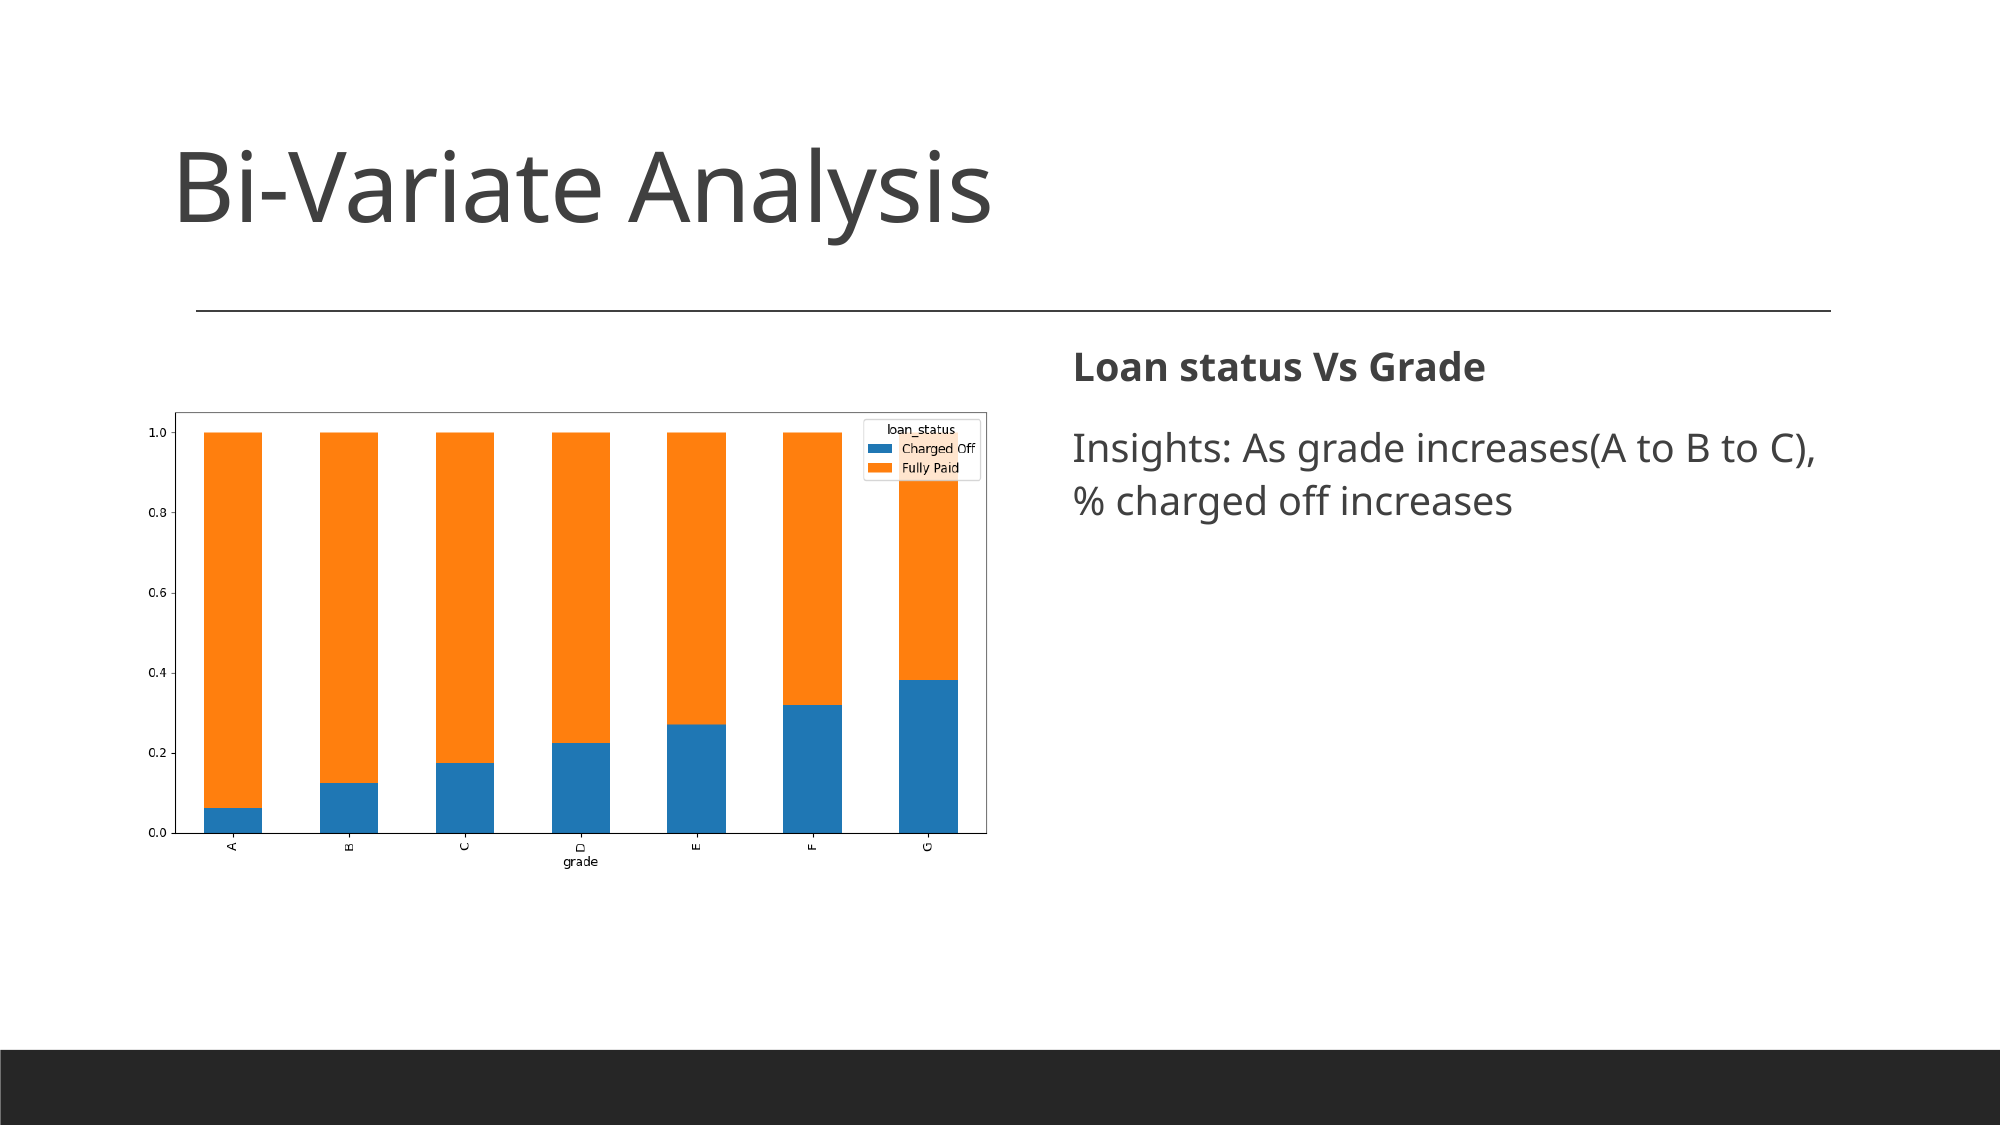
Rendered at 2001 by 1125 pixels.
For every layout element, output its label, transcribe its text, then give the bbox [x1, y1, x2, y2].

picture [134, 391, 1001, 885]
title Bi-Variate Analysis [156, 86, 1807, 252]
list Loan status Vs Grade Insights: As grade increases(A to B to C), % charged off increases [1057, 329, 1830, 947]
